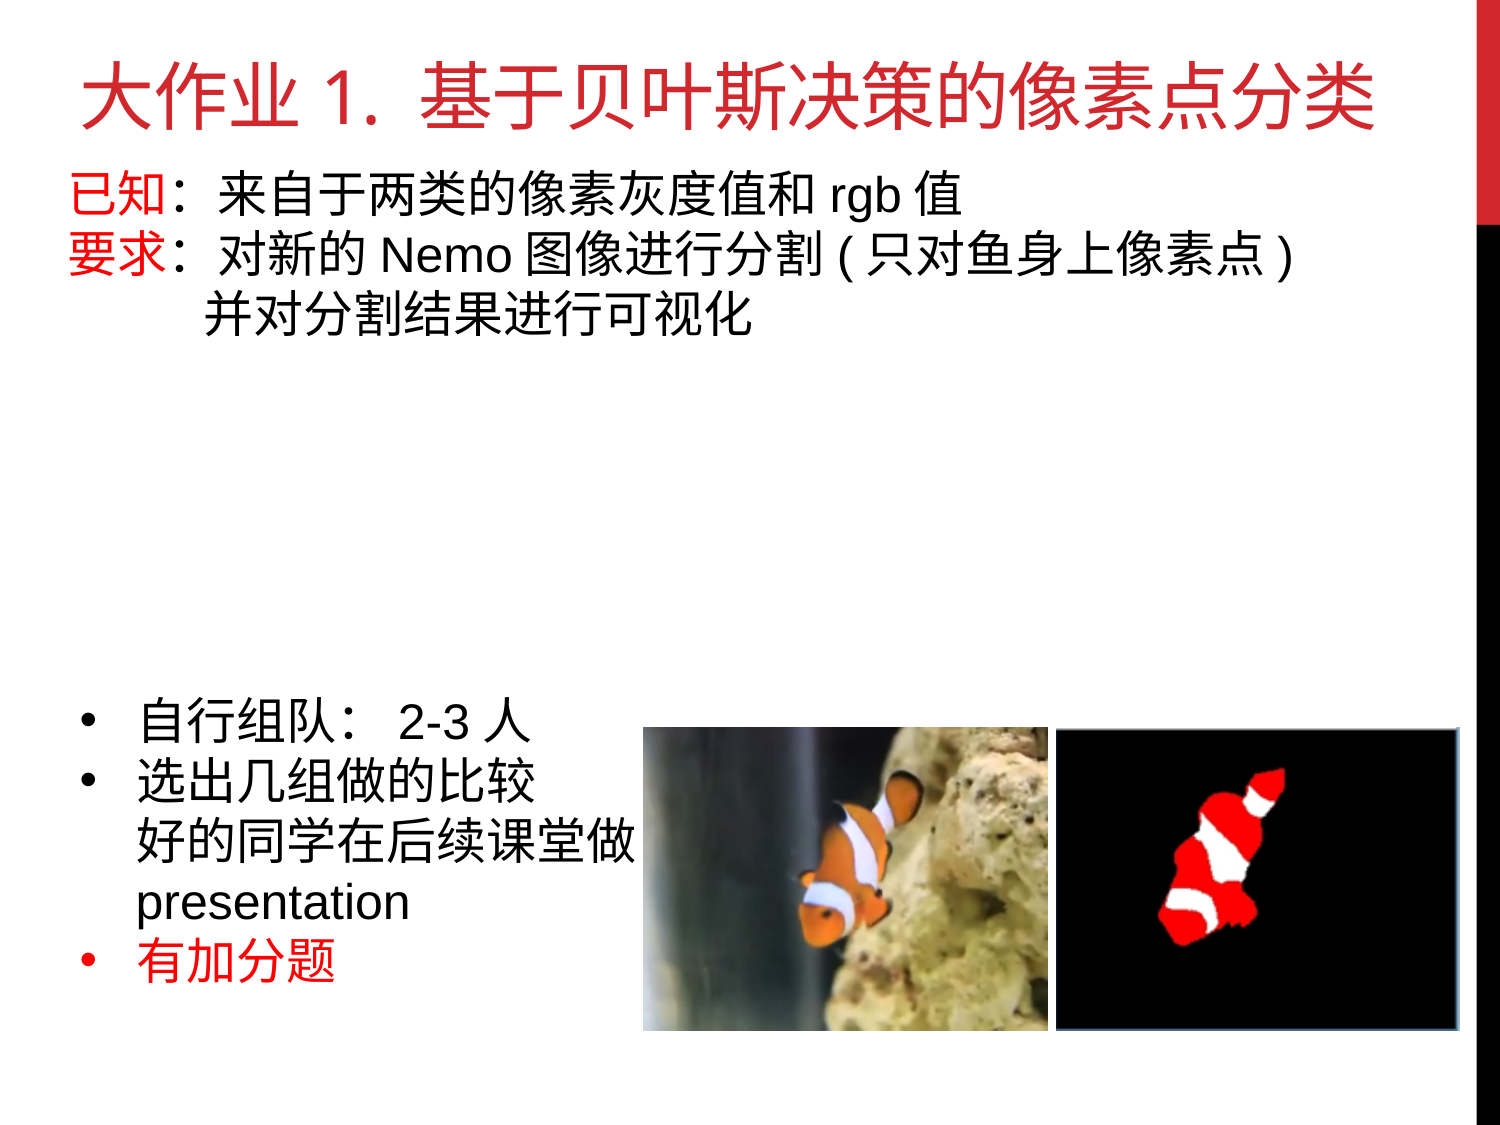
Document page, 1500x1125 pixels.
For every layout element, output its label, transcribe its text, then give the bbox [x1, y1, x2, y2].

text_box 已知：来自于两类的像素灰度值和rgb值 要求：对新的Nemo图像进行分割(只对鱼身上像素点) 并对分割结果进行可视化 [52, 154, 1310, 350]
picture [643, 727, 1048, 1032]
text_box 自行组队：2-3人 选出几组做的比较 好的同学在后续课堂做 presentation 有加分题 [64, 682, 680, 1117]
text_box 大作业1. 基于贝叶斯决策的像素点分类 [64, 42, 1447, 268]
picture [1055, 727, 1461, 1032]
